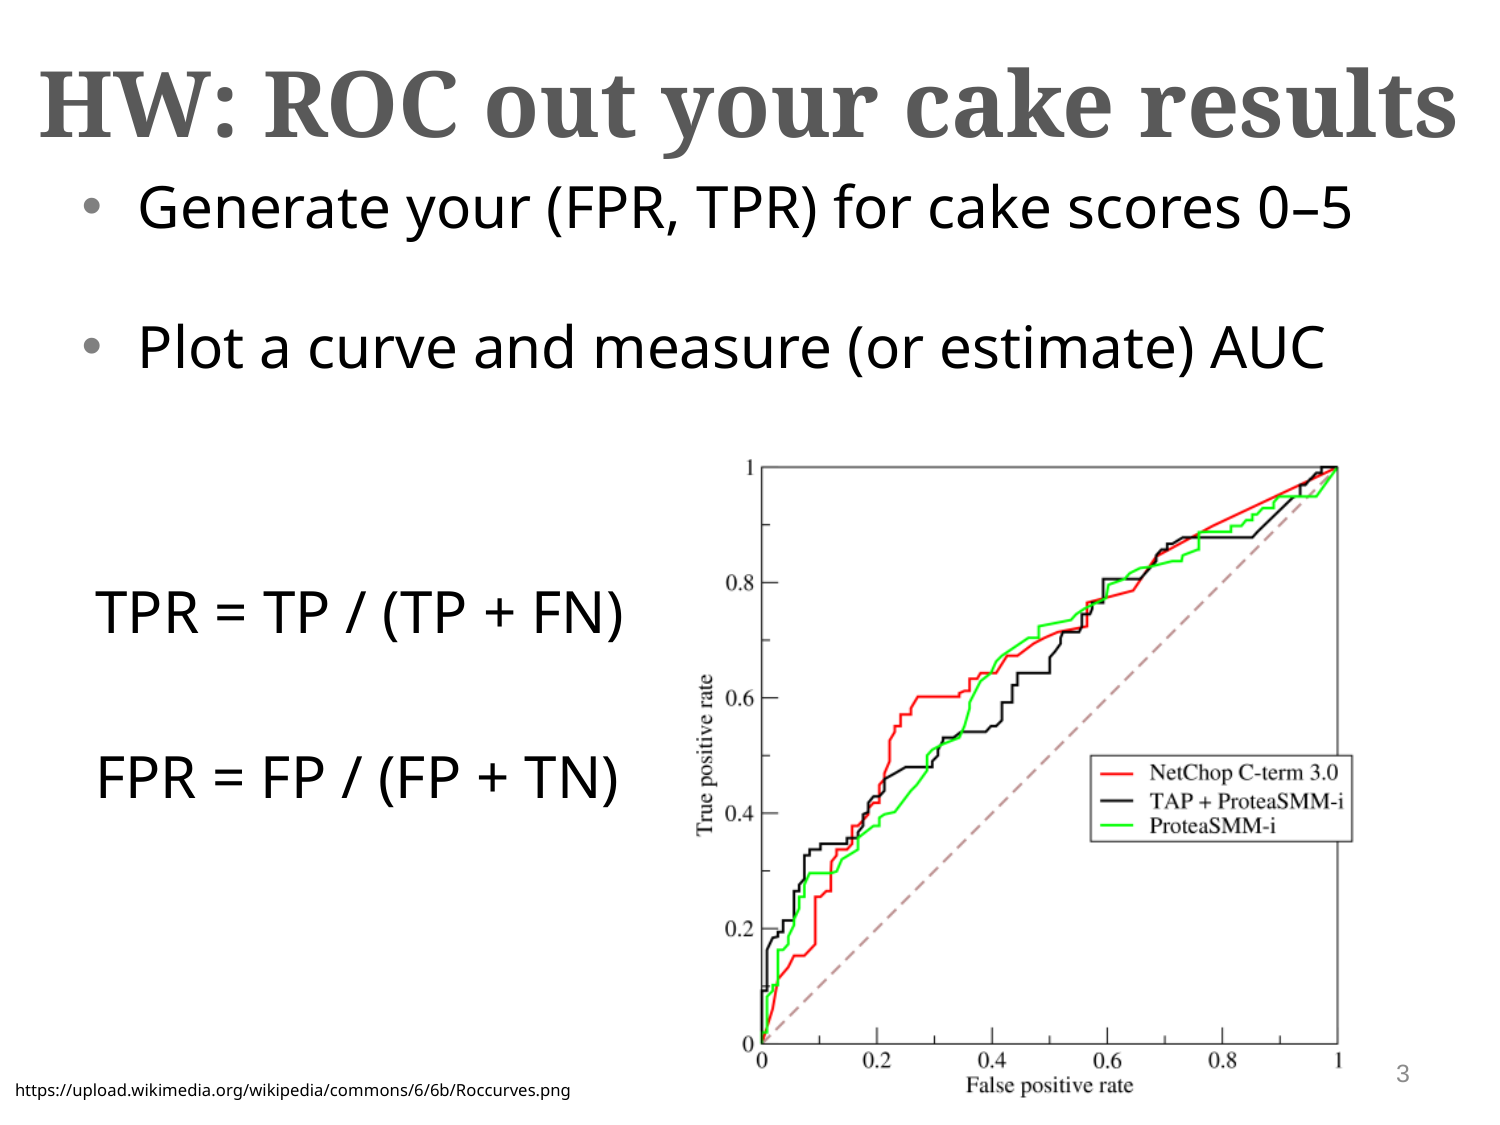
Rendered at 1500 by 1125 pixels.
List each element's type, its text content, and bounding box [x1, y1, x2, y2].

text_box HW: ROC out your cake results [0, 6, 1500, 194]
text_box TPR = TP / (TP + FN) FPR = FP / (FP + TN) [80, 567, 689, 903]
text_box Generate your (FPR, TPR) for cake scores 0–5 Plot a curve and measure (or estimate) AUC [66, 162, 1475, 514]
slide_number 3 [1359, 1042, 1425, 1103]
text_box https://upload.wikimedia.org/wikipedia/commons/6/6b/Roccurves.png [0, 1072, 1369, 1125]
picture [694, 458, 1355, 1099]
